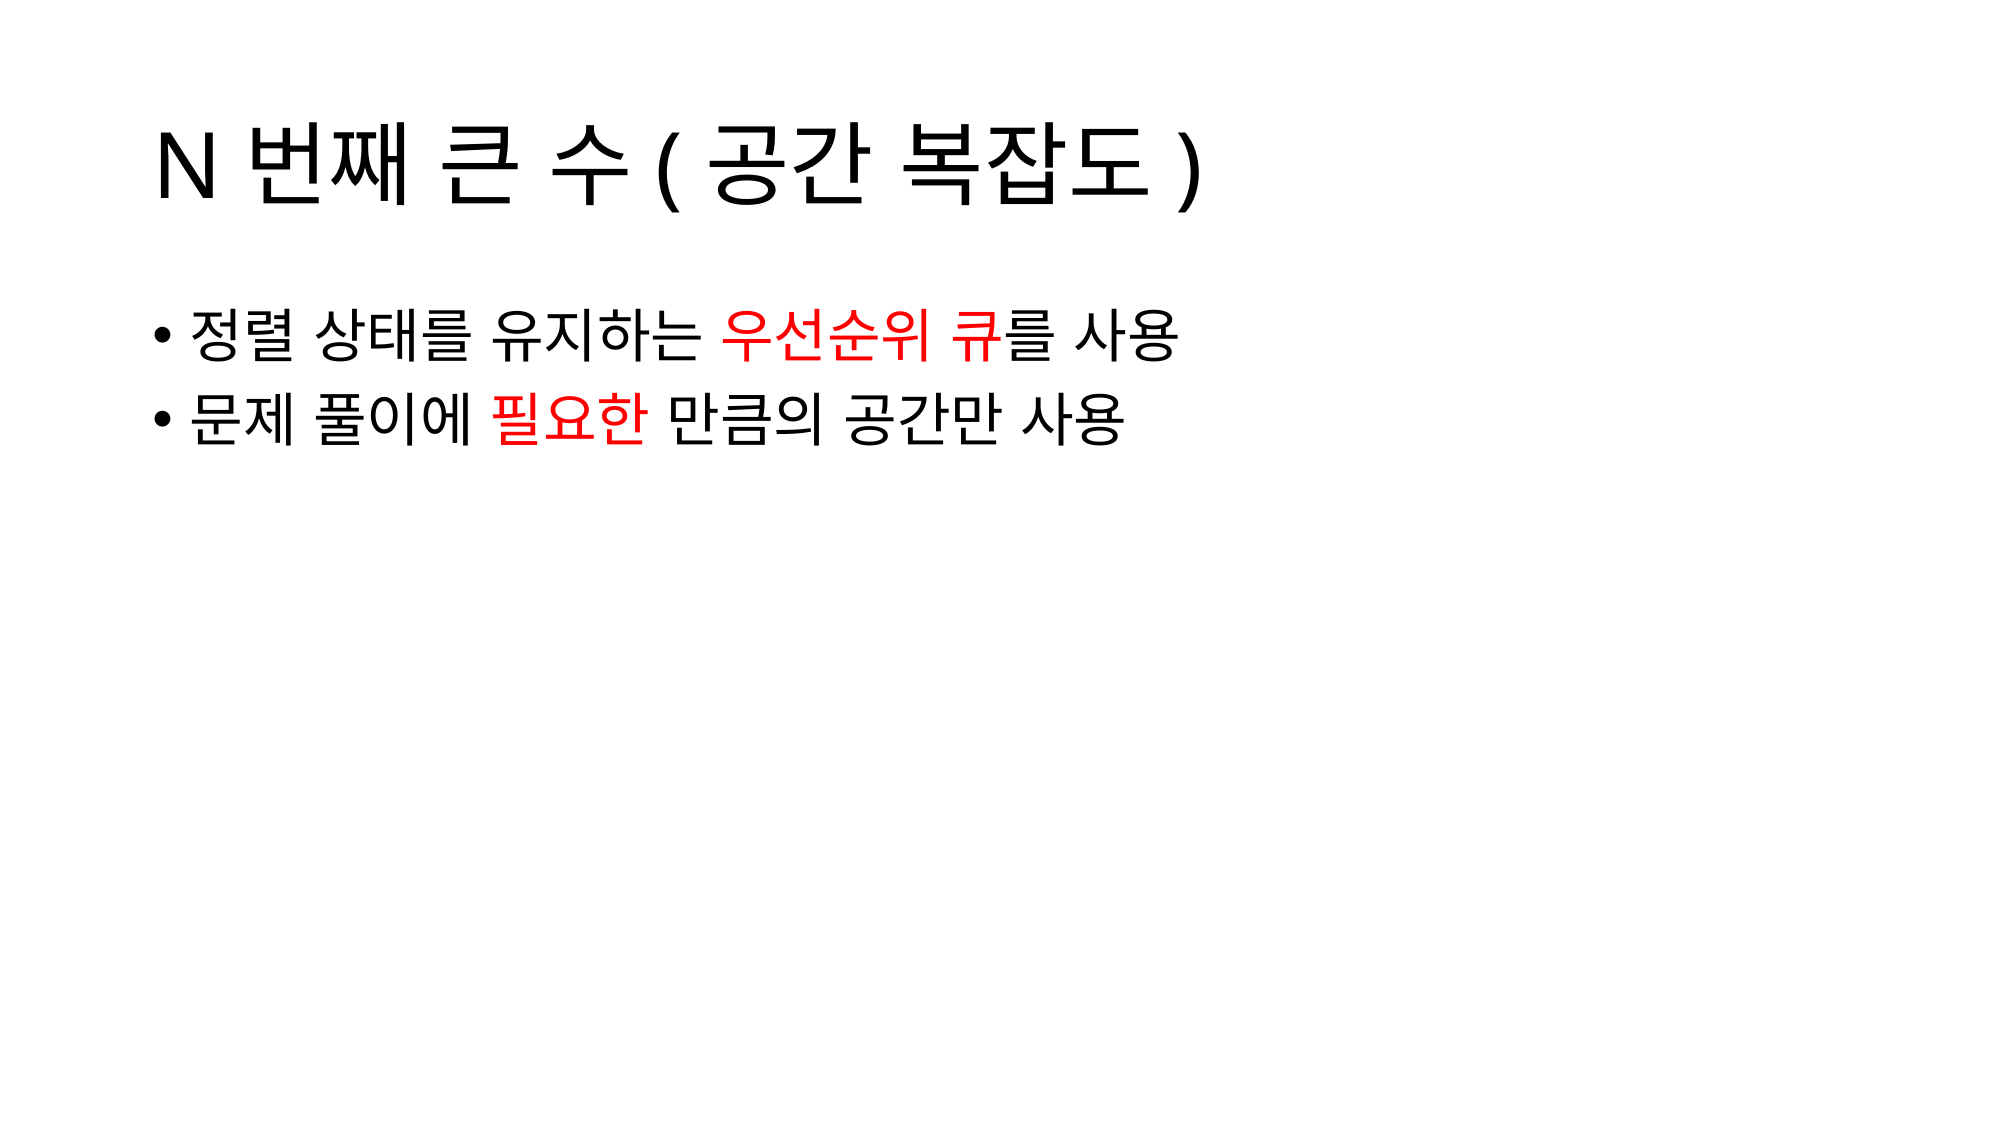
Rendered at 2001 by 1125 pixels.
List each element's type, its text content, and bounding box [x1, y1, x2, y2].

list 정렬 상태를 유지하는 우선순위 큐를 사용 문제 풀이에 필요한 만큼의 공간만 사용 [137, 299, 1863, 1014]
title N번째 큰 수(공간 복잡도) [137, 59, 1863, 278]
